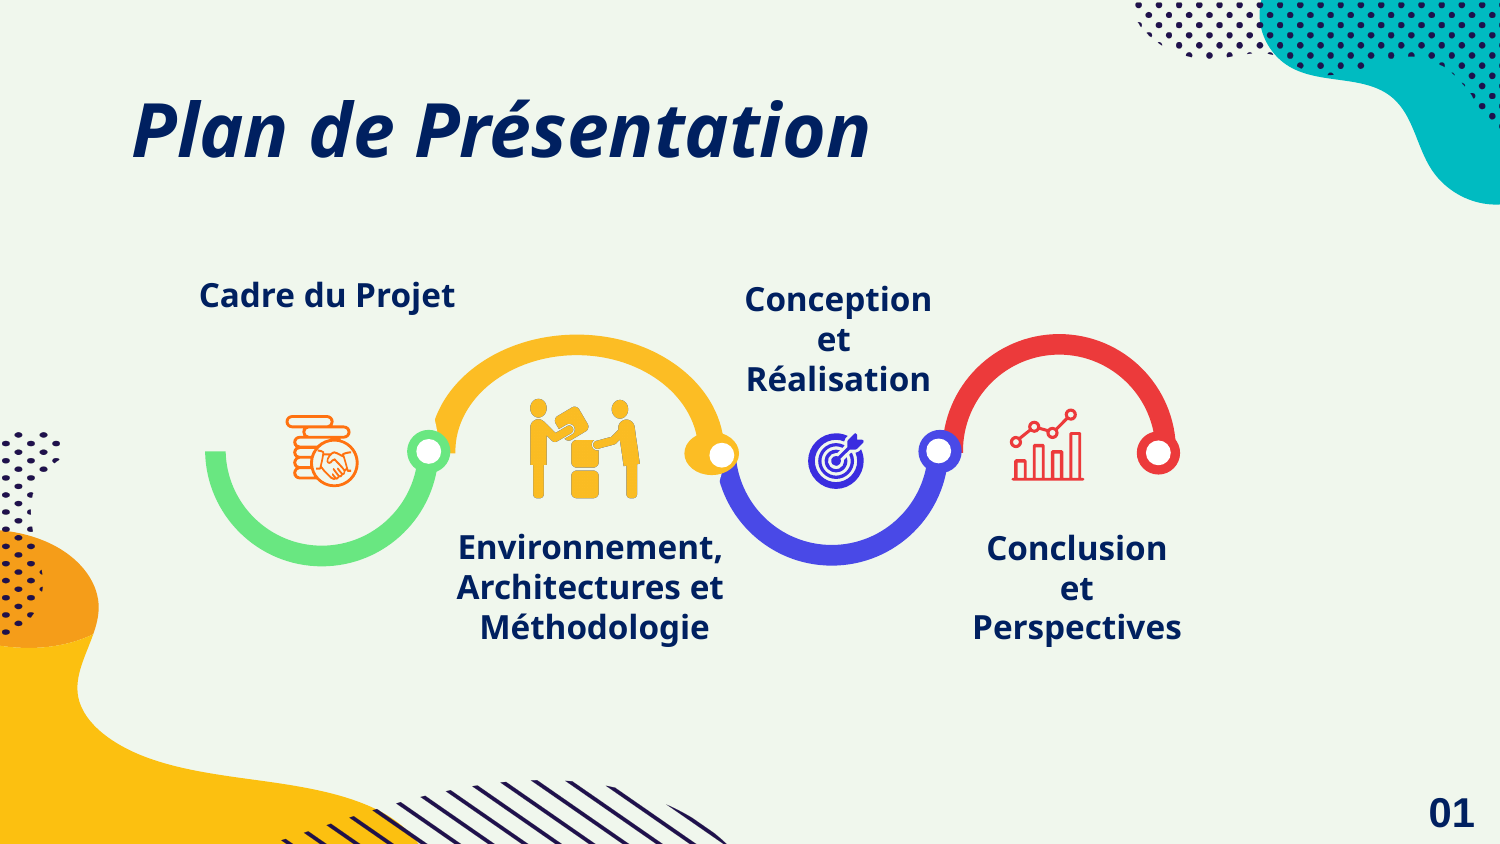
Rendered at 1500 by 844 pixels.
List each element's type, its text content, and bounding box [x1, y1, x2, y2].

picture [281, 780, 729, 844]
picture [0, 432, 60, 639]
picture [523, 387, 646, 510]
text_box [847, 332, 1307, 640]
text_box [807, 432, 865, 490]
title Plan de Présentation [116, 88, 1384, 167]
picture [1135, 0, 1500, 170]
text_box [418, 334, 763, 644]
text_box Conception et Réalisation [641, 283, 1036, 393]
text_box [1009, 408, 1085, 481]
text_box 01 [1413, 778, 1500, 844]
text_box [172, 258, 483, 567]
text_box [766, 518, 842, 566]
